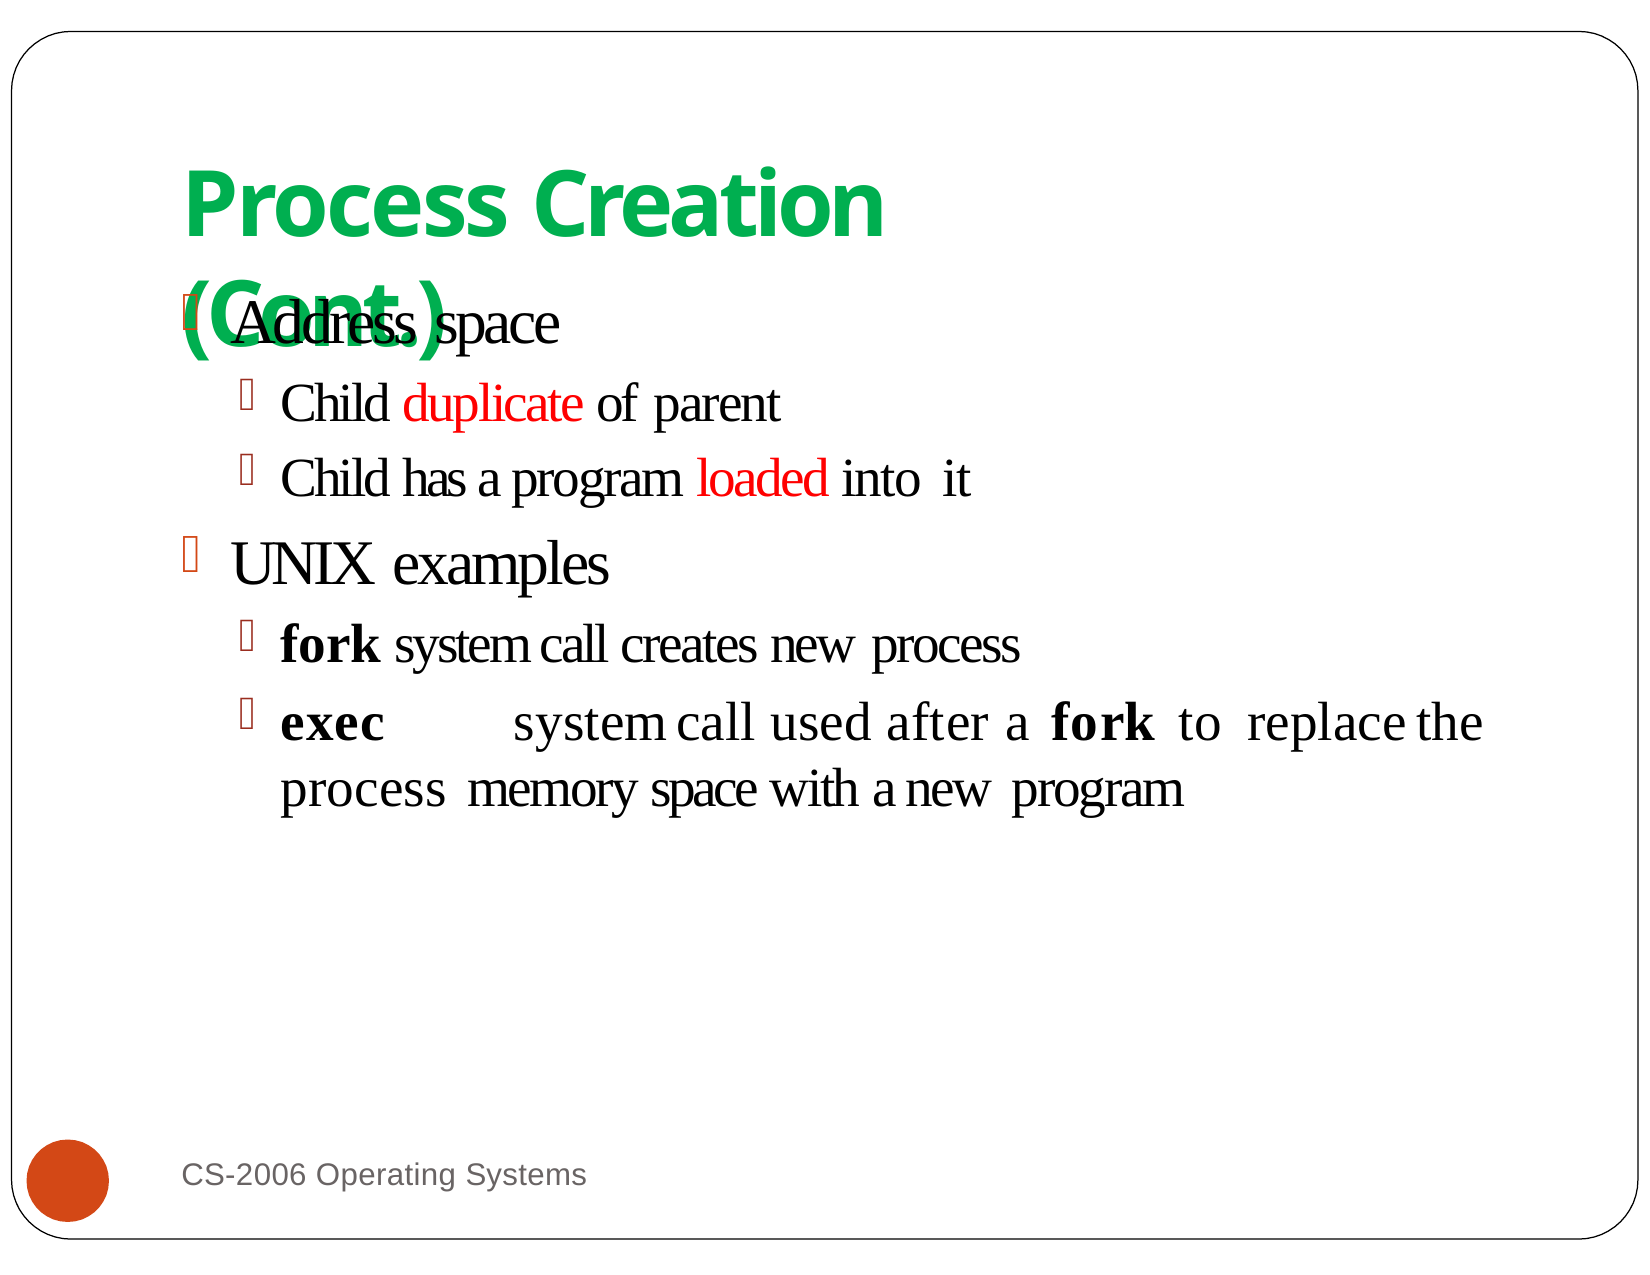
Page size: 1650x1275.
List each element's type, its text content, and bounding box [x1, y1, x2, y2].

title Process Creation (Cont.) [179, 143, 1117, 264]
text_box Address space Child duplicate of parent Child has a program loaded into it UNIX examples fork system call creates new process exec system call used after a fork to replace the process memory space with a new program [179, 264, 1554, 818]
text_box [26, 1139, 109, 1214]
footer CS-2006 Operating Systems [179, 1154, 590, 1275]
slide_number [42, 1161, 93, 1275]
